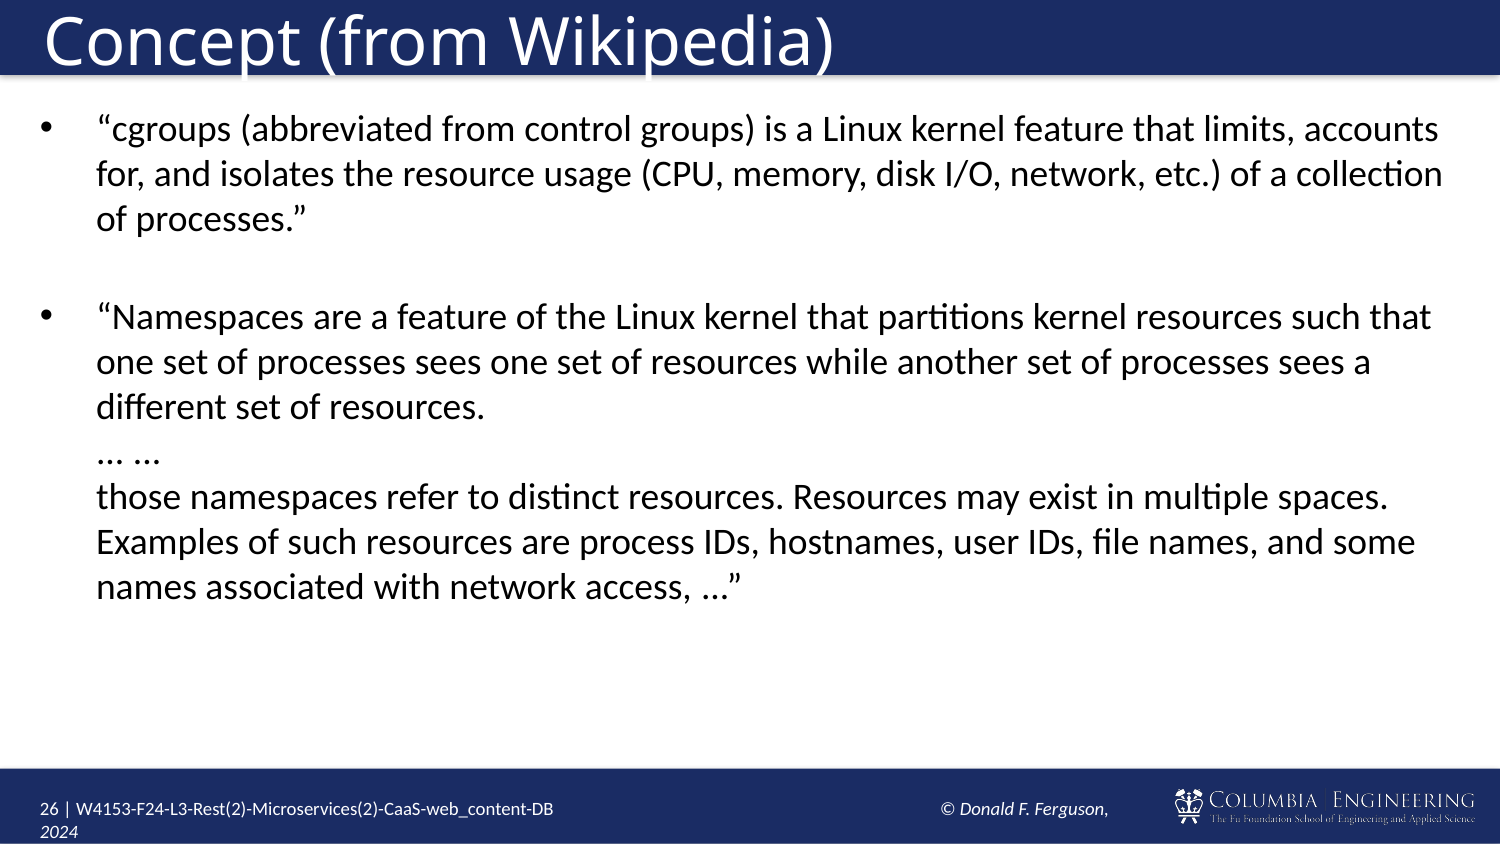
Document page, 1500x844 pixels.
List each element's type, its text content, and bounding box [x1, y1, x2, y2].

title Concept (from Wikipedia) [28, 0, 1450, 73]
list “cgroups (abbreviated from control groups) is a Linux kernel feature that limits, accounts for, and isolates the resource usage (CPU, memory, disk I/O, network, etc.) of a collection of processes.” “Namespaces are a feature of the Linux kernel that partitions kernel resources such that one set of processes sees one set of resources while another set of processes sees a different set of resources. ... ... those namespaces refer to distinct resources. Resources may exist in multiple spaces. Examples of such resources are process IDs, hostnames, user IDs, file names, and some names associated with network access, ...” [24, 96, 1475, 760]
